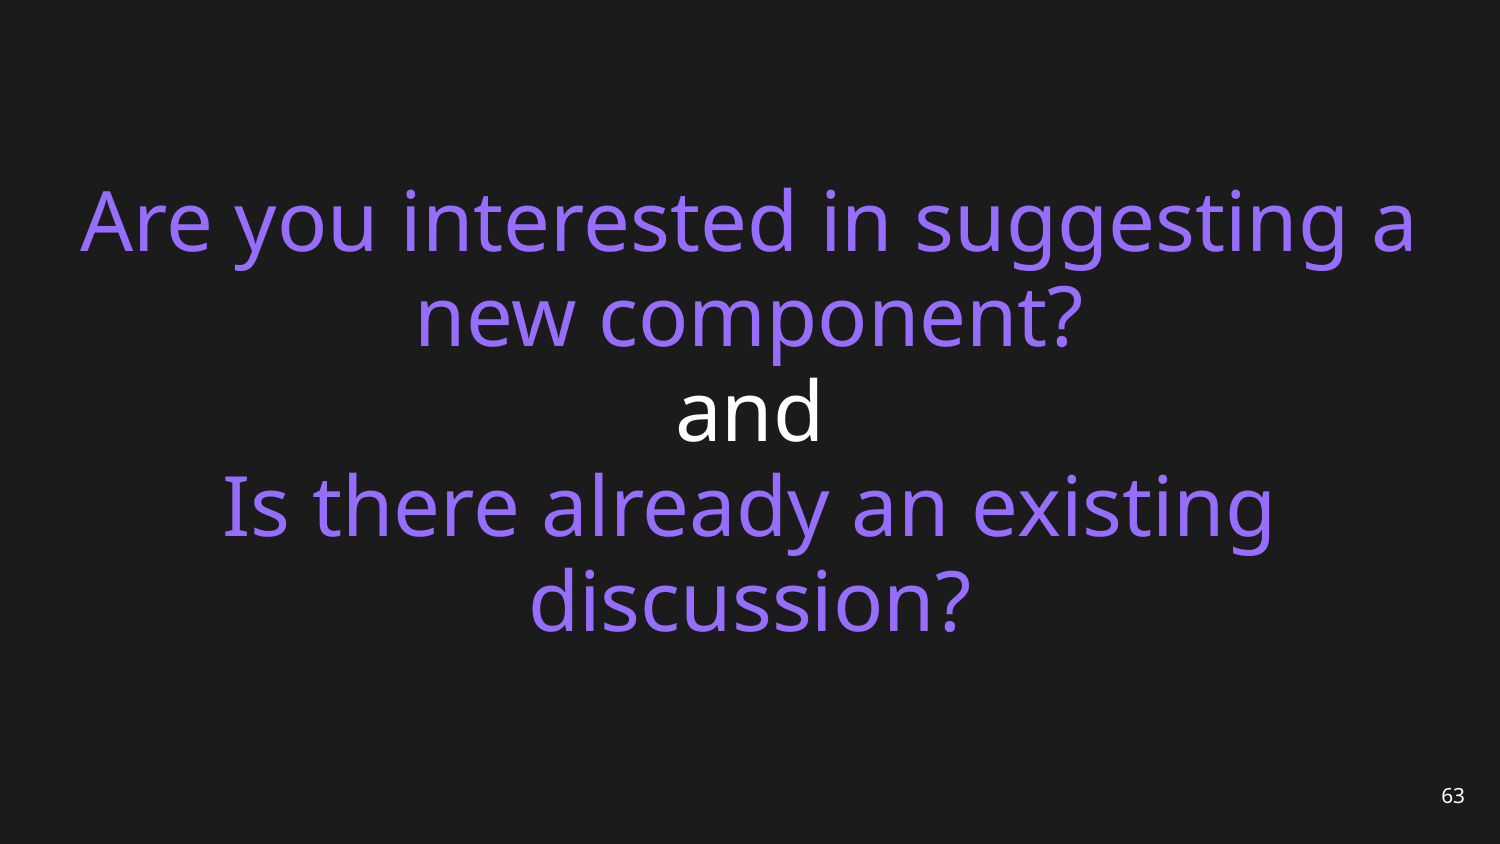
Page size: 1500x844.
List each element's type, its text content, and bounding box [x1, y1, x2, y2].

slide_number 63 [1389, 764, 1480, 830]
title Are you interested in suggesting a new component? and Is there already an existing discussion? [51, 72, 1449, 753]
